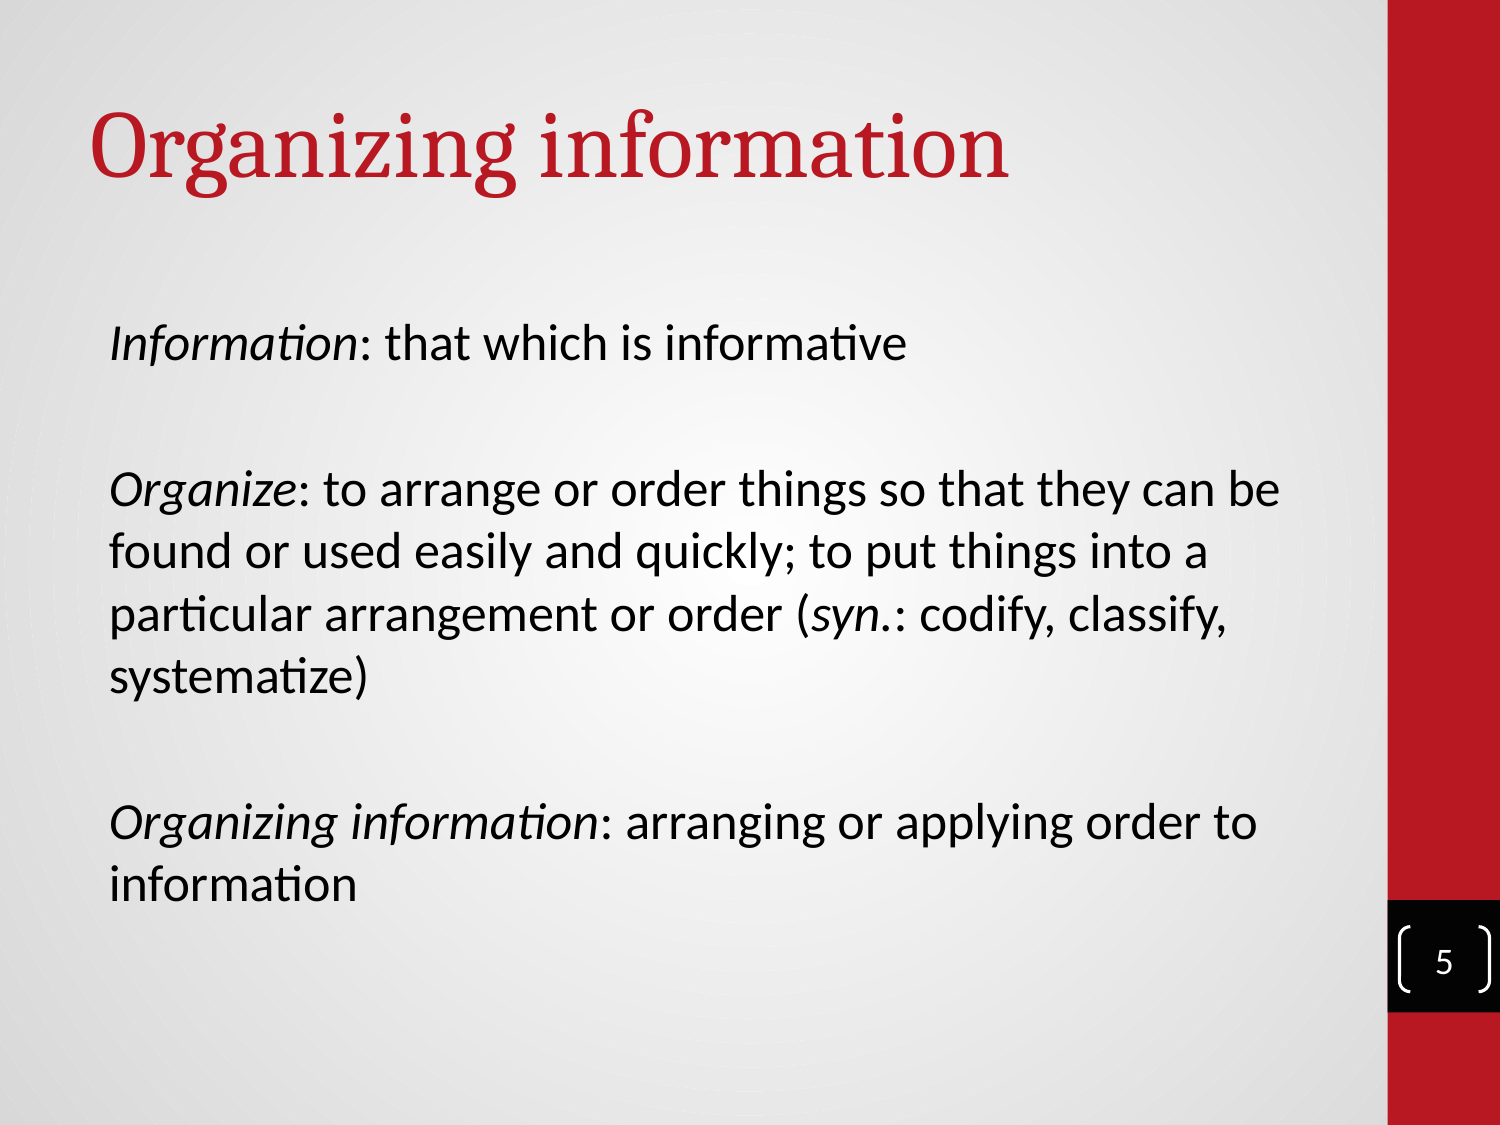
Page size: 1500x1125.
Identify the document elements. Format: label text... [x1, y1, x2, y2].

slide_number ‹#› [1397, 925, 1492, 994]
title Organizing information [75, 45, 1325, 233]
list Information: that which is informative Organize: to arrange or order things so that they can be found or used easily and quickly; to put things into a particular arrangement or order (syn.: codify, classify, systematize) Organizing information: arranging or applying order to information [75, 300, 1325, 1050]
